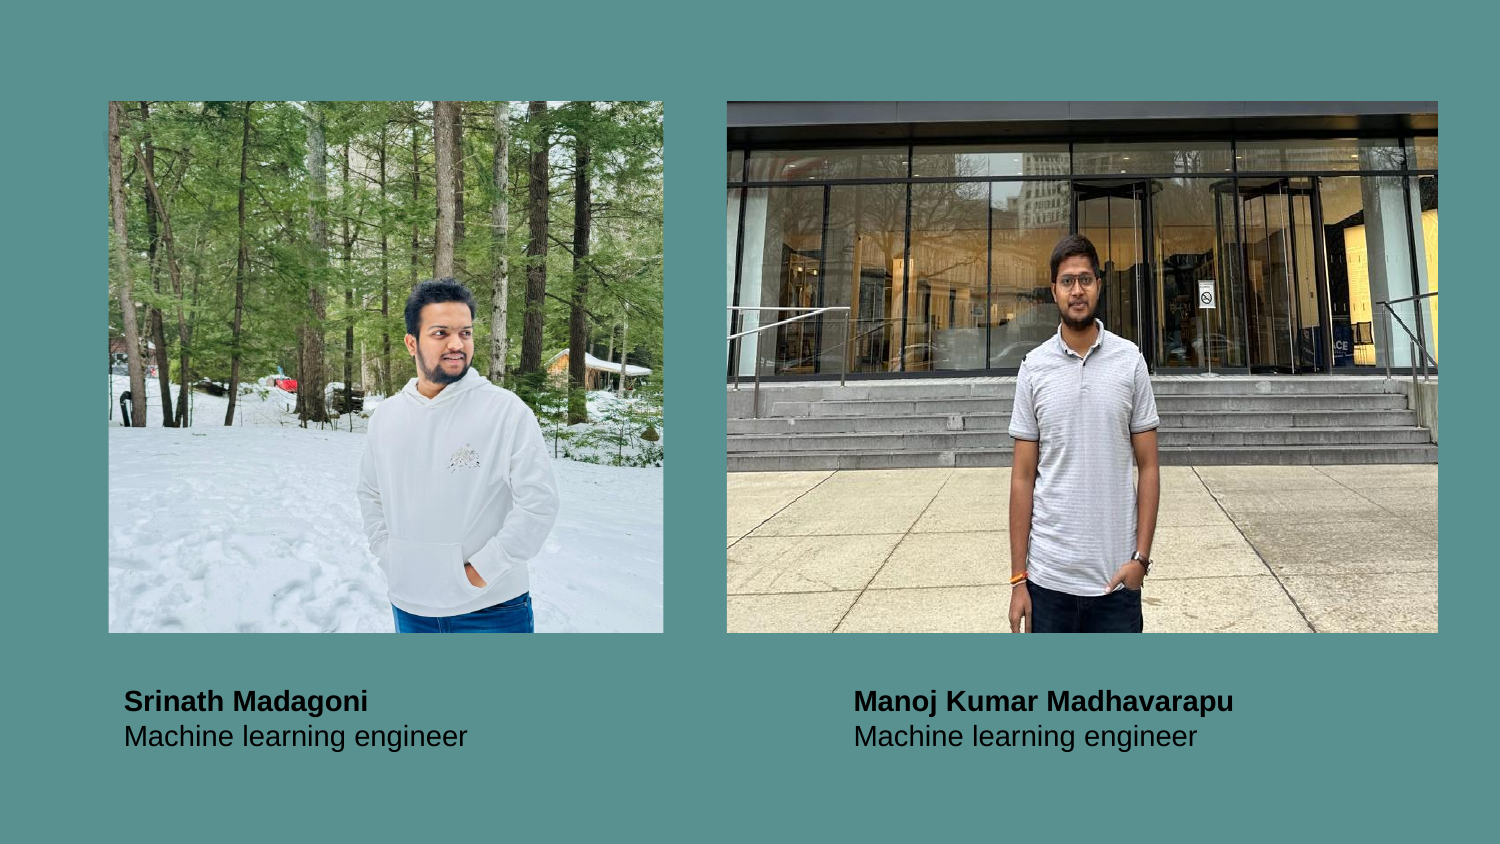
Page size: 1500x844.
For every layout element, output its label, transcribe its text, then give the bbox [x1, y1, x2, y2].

text_box Srinath Madagoni Machine learning engineer [108, 667, 601, 768]
picture [726, 101, 1439, 633]
text_box Manoj Kumar Madhavarapu Machine learning engineer [838, 667, 1331, 768]
picture [108, 101, 664, 633]
